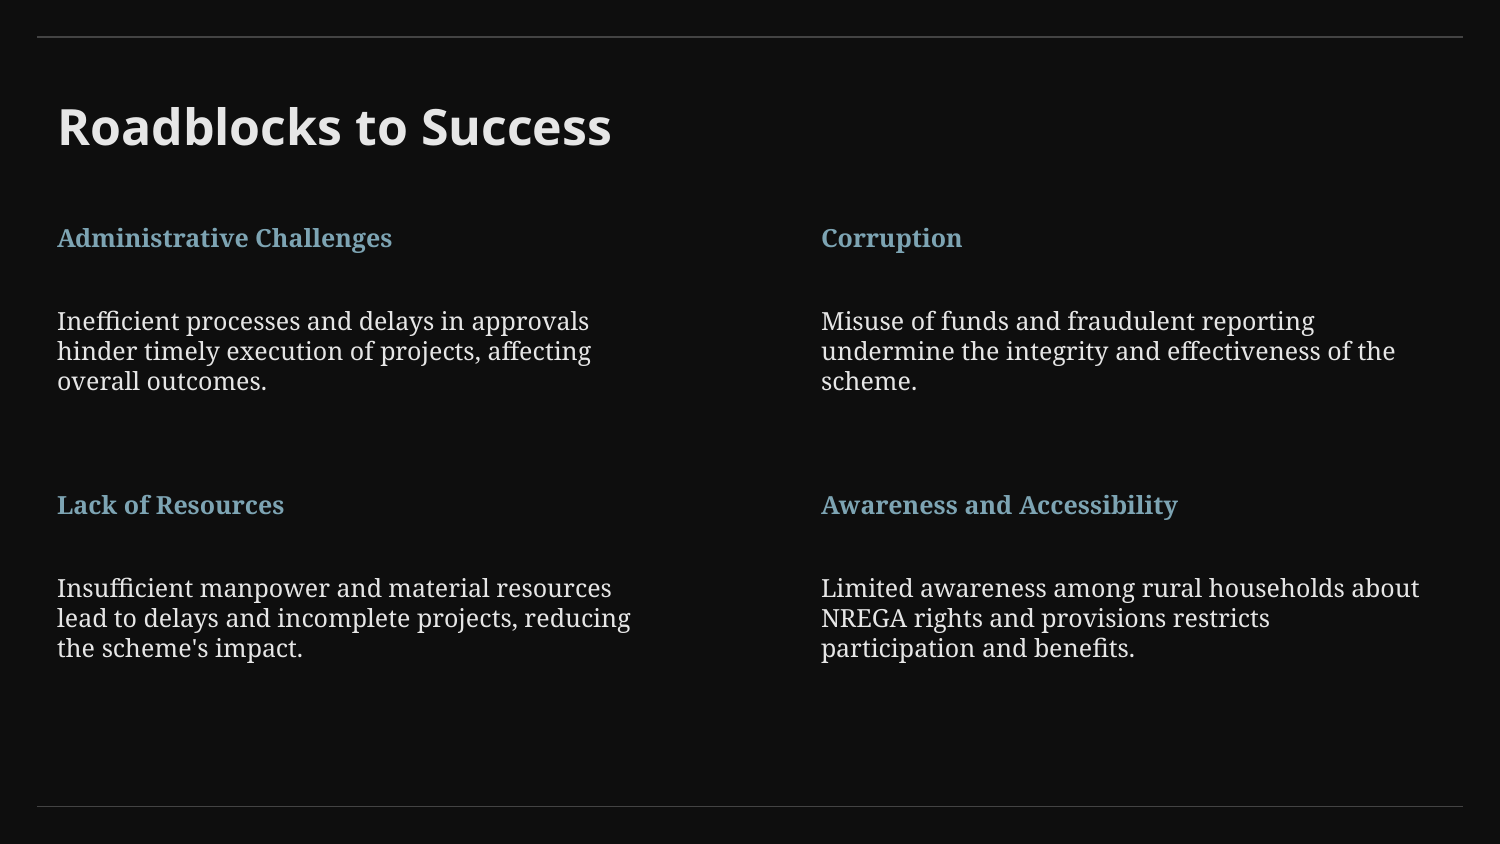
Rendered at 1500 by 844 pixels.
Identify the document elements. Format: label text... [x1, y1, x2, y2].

subtitle Administrative Challenges [57, 222, 679, 291]
list Limited awareness among rural households about NREGA rights and provisions restricts participation and benefits. [820, 558, 1443, 757]
subtitle Corruption [820, 222, 1443, 291]
title Roadblocks to Success [57, 85, 1425, 180]
list Insufficient manpower and material resources lead to delays and incomplete projects, reducing the scheme's impact. [57, 558, 679, 757]
subtitle Awareness and Accessibility [820, 489, 1443, 558]
subtitle Lack of Resources [57, 489, 679, 558]
list Misuse of funds and fraudulent reporting undermine the integrity and effectiveness of the scheme. [820, 291, 1443, 489]
list Inefficient processes and delays in approvals hinder timely execution of projects, affecting overall outcomes. [57, 291, 679, 489]
